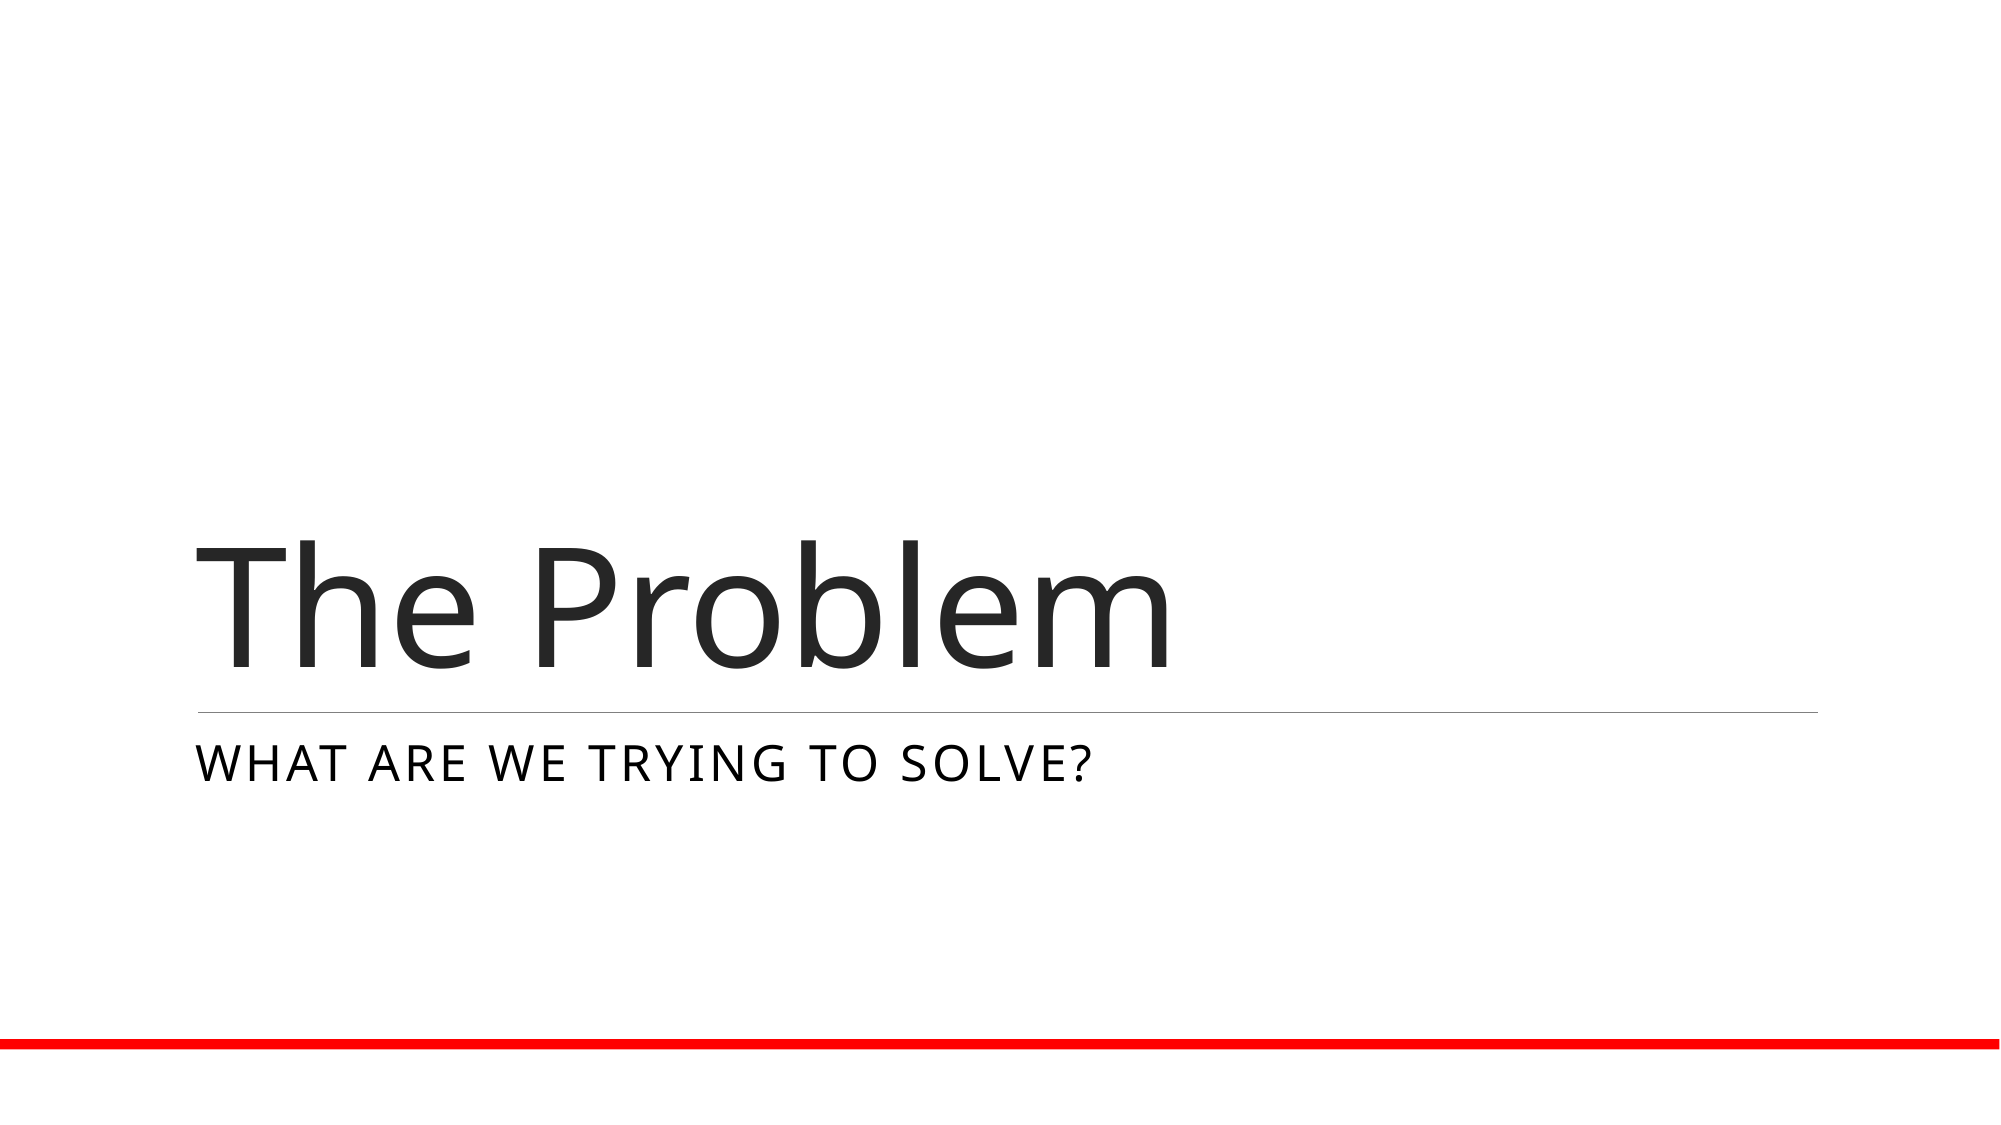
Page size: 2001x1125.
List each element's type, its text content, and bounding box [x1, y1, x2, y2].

title The Problem [180, 124, 1830, 710]
list What are we trying to solve? [180, 730, 1830, 918]
